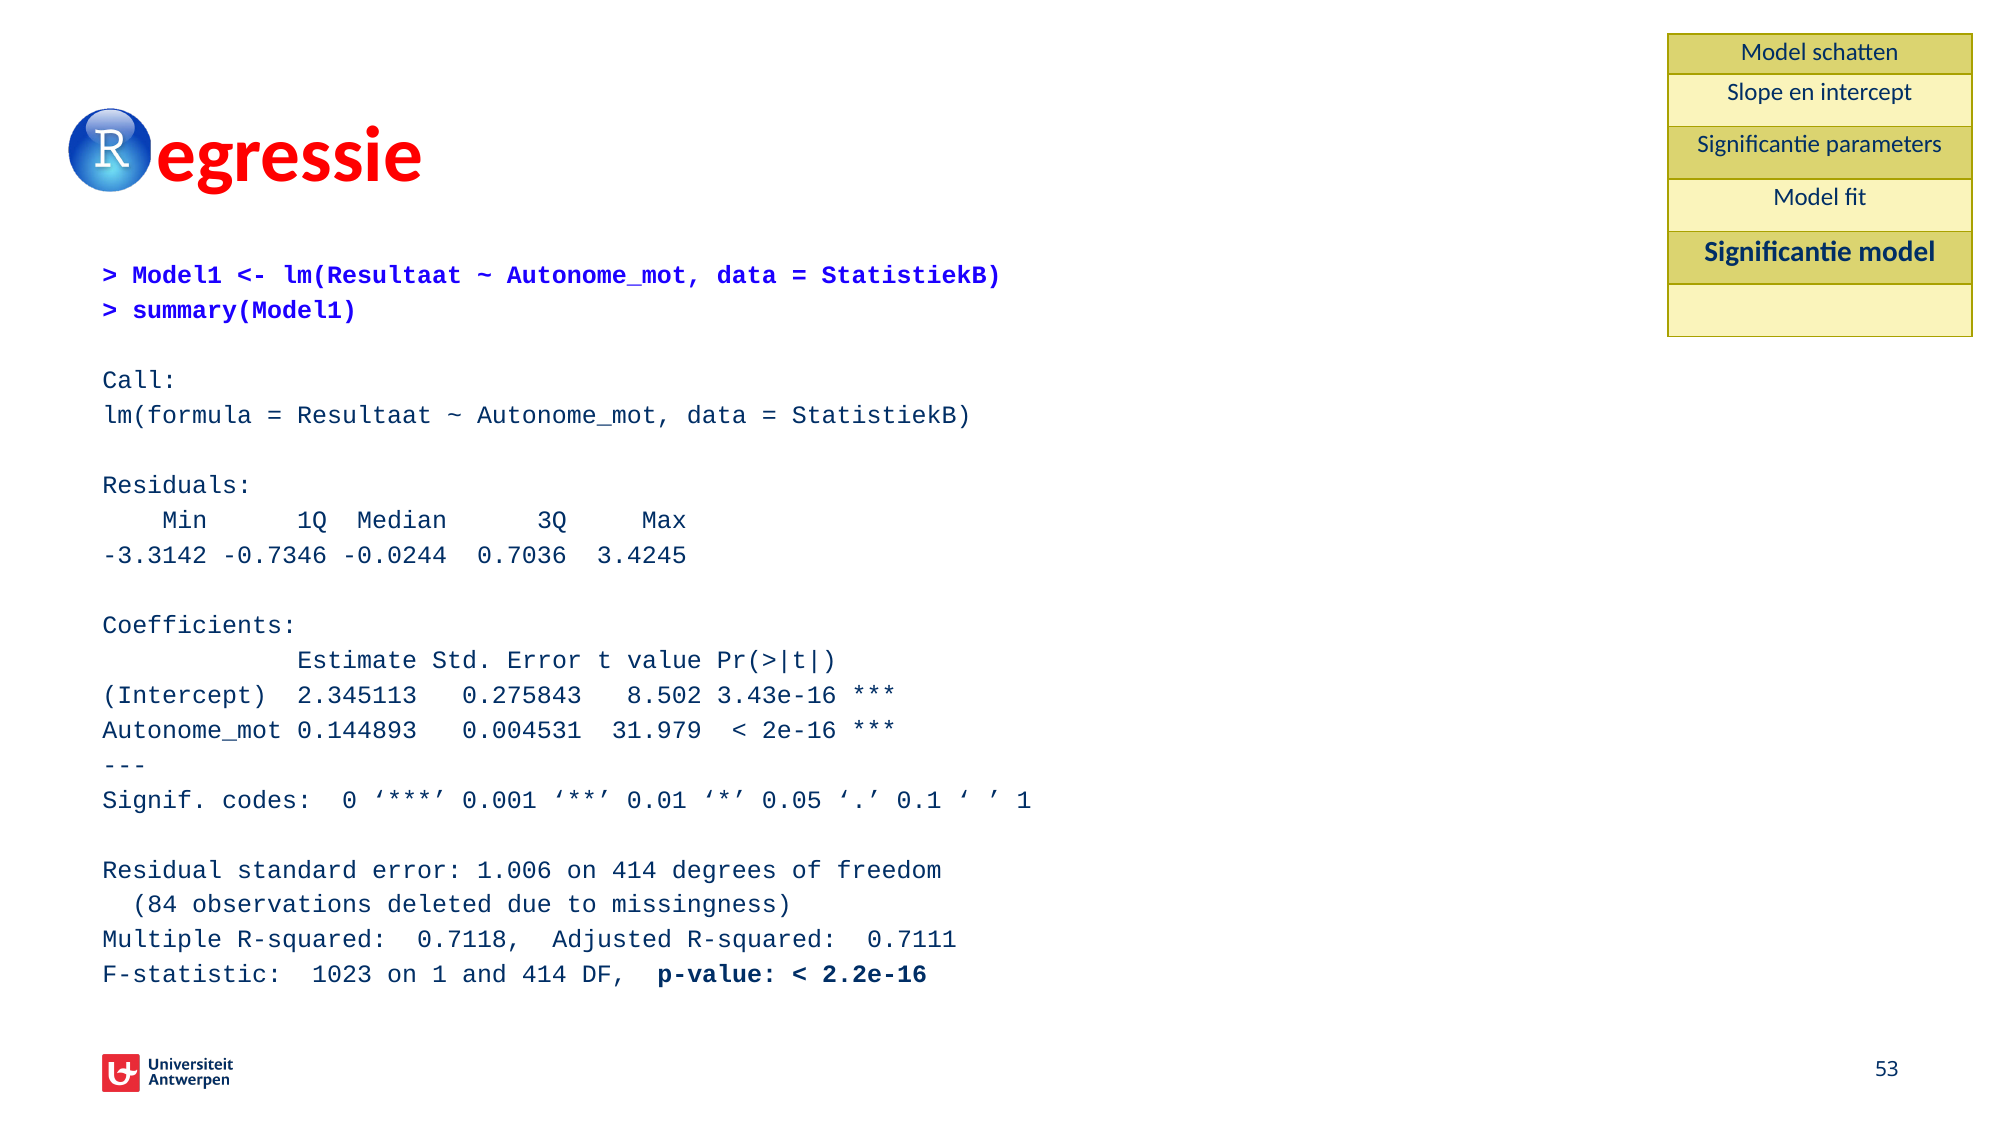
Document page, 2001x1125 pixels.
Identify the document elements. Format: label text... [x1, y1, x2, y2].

table_cell [1669, 285, 1971, 336]
list > Model1 <- lm(Resultaat ~ Autonome_mot, data = StatistiekB) > summary(Model1) Call: lm(formula = Resultaat ~ Autonome_mot, data = StatistiekB) Residuals: Min 1Q Median 3Q Max -3.3142 -0.7346 -0.0244 0.7036 3.4245 Coefficients: Estimate Std. Error t value Pr(>|t|) (Intercept) 2.345113 0.275843 8.502 3.43e-16 *** Autonome_mot 0.144893 0.004531 31.979 < 2e-16 *** --- Signif. codes: 0 ‘***’ 0.001 ‘**’ 0.01 ‘*’ 0.05 ‘.’ 0.1 ‘ ’ 1 Residual standard error: 1.006 on 414 degrees of freedom (84 observations deleted due to missingness) Multiple R-squared: 0.7118, Adjusted R-squared: 0.7111 F-statistic: 1023 on 1 and 414 DF, p-value: < 2.2e-16 [102, 258, 1898, 1024]
table_cell Significantie model [1669, 232, 1971, 283]
table_header Model schatten [1669, 35, 1971, 73]
picture [102, 1054, 233, 1092]
table_cell Slope en intercept [1669, 75, 1971, 126]
slide_number 53 [1463, 1039, 1914, 1100]
picture [68, 108, 152, 192]
table_cell Significantie parameters [1669, 127, 1971, 178]
title egressie [102, 101, 1667, 232]
table_cell Model fit [1669, 180, 1971, 231]
